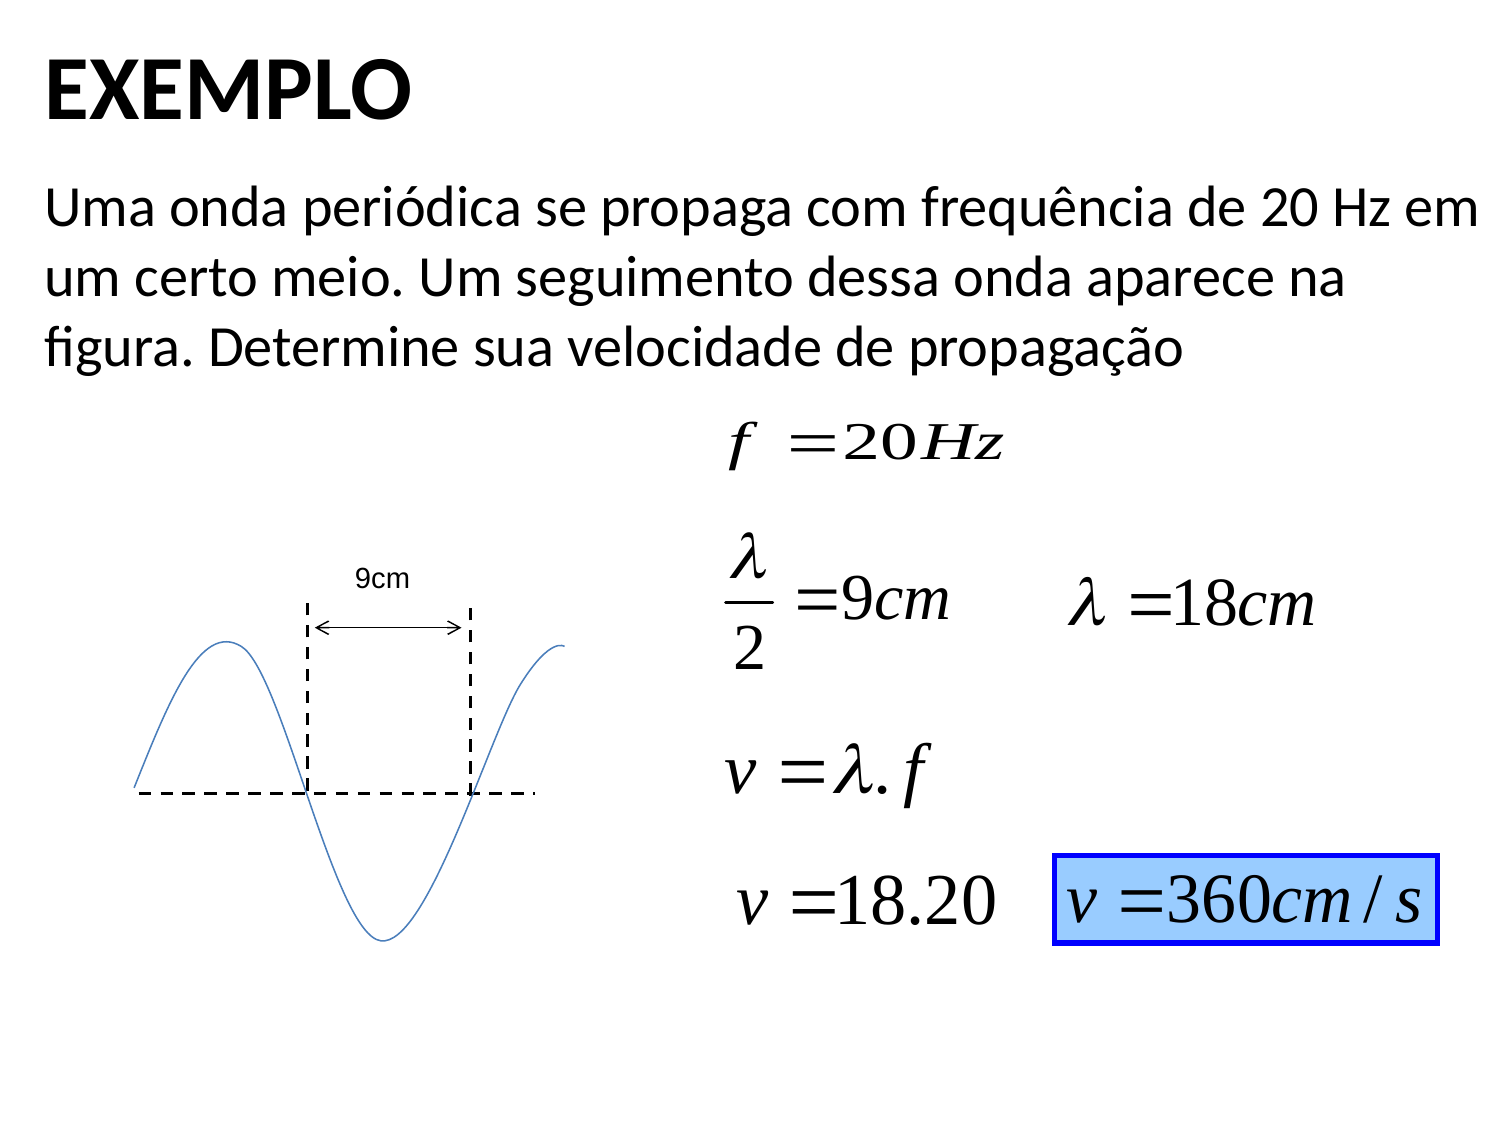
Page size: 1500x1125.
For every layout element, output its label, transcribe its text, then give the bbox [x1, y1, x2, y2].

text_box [1056, 857, 1436, 941]
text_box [714, 515, 963, 686]
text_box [714, 727, 951, 824]
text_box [725, 857, 1011, 944]
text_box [702, 411, 1024, 563]
title EXEMPLO [29, 42, 798, 124]
list Uma onda periódica se propaga com frequência de 20 Hz em um certo meio. Um seguimento dessa onda aparece na figura. Determine sua velocidade de propagação [29, 160, 1500, 409]
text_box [1056, 562, 1329, 644]
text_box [108, 532, 609, 988]
